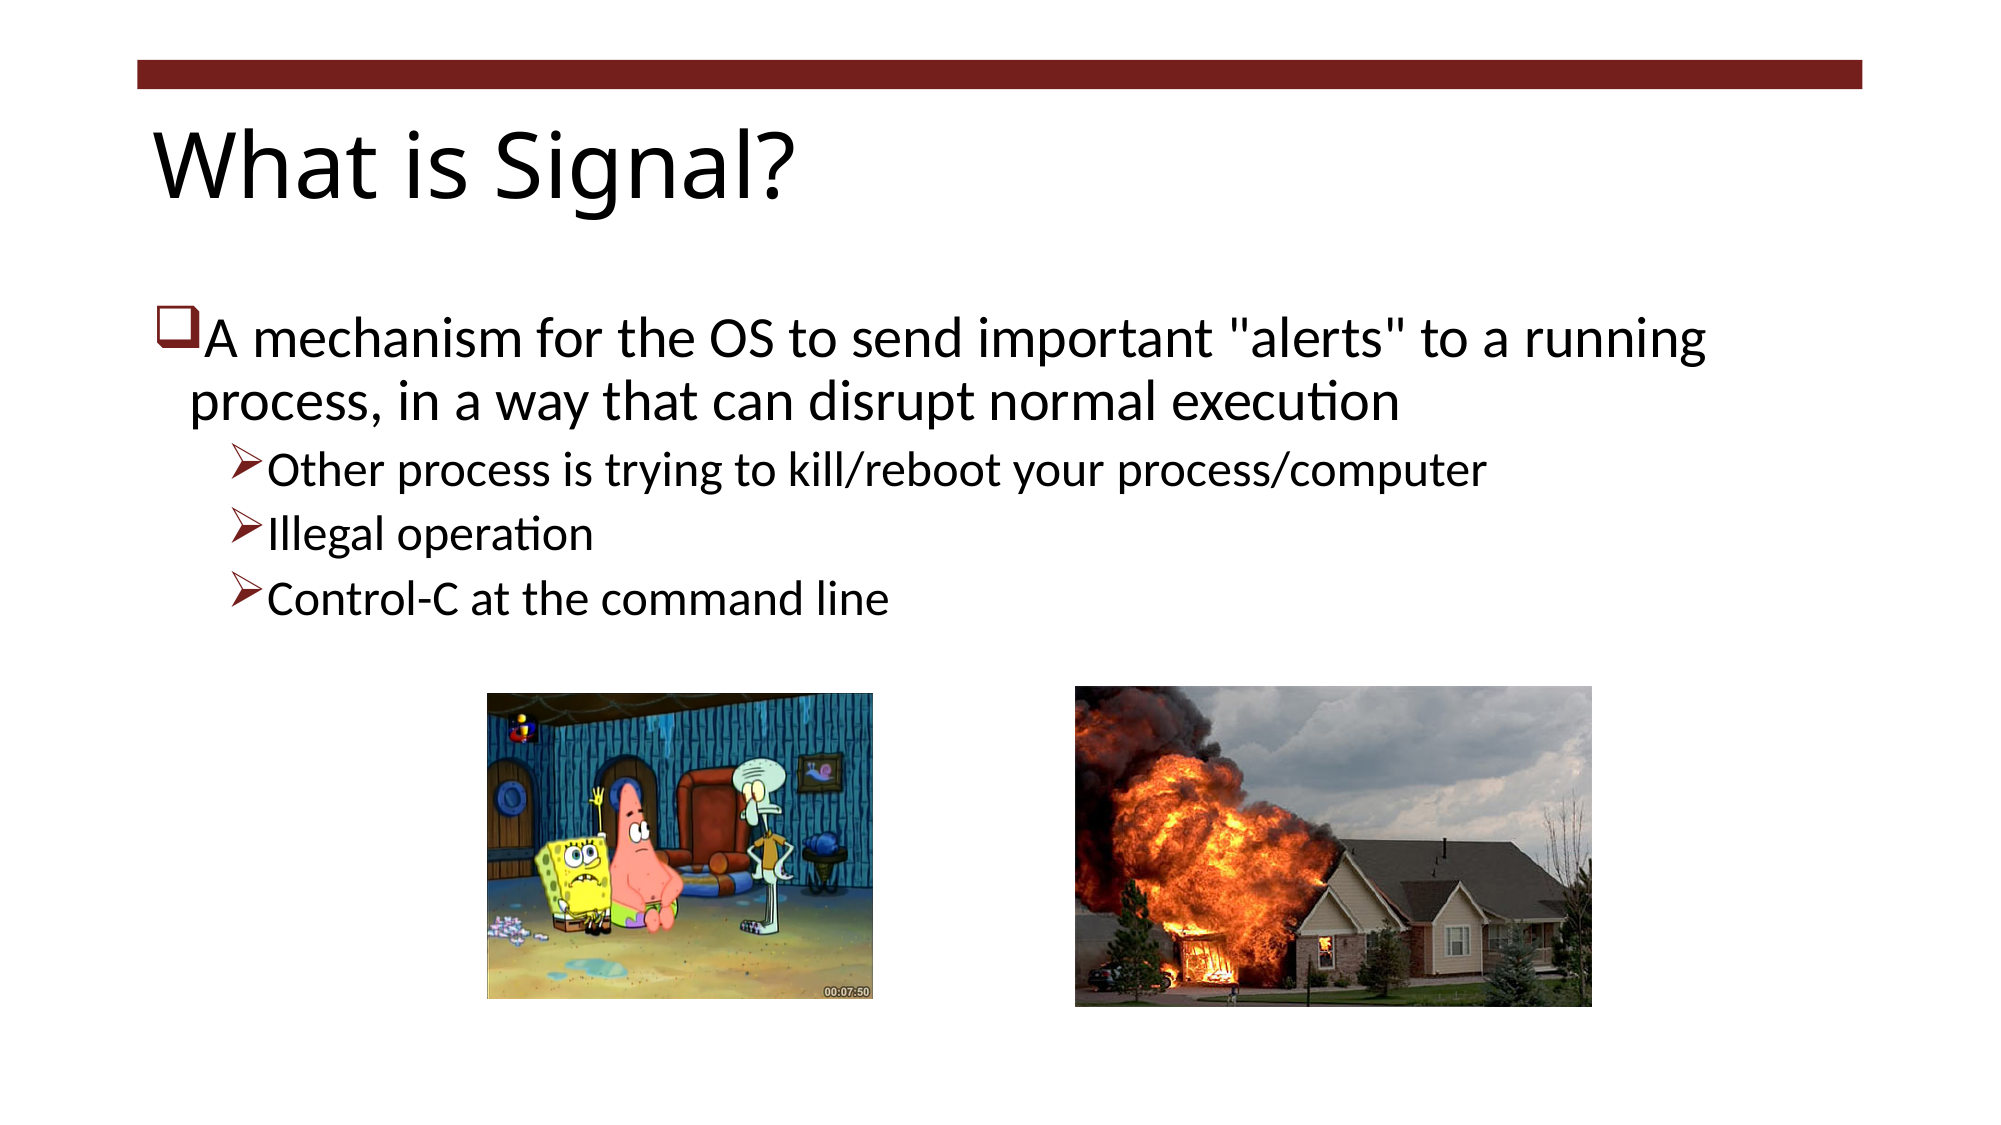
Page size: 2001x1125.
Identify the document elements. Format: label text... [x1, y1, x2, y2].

title What is Signal? [137, 59, 1863, 278]
picture [487, 693, 873, 1000]
list A mechanism for the OS to send important "alerts" to a running process, in a way that can disrupt normal execution Other process is trying to kill/reboot your process/computer Illegal operation Control-C at the command line [137, 299, 1863, 1103]
picture [1075, 686, 1592, 1007]
